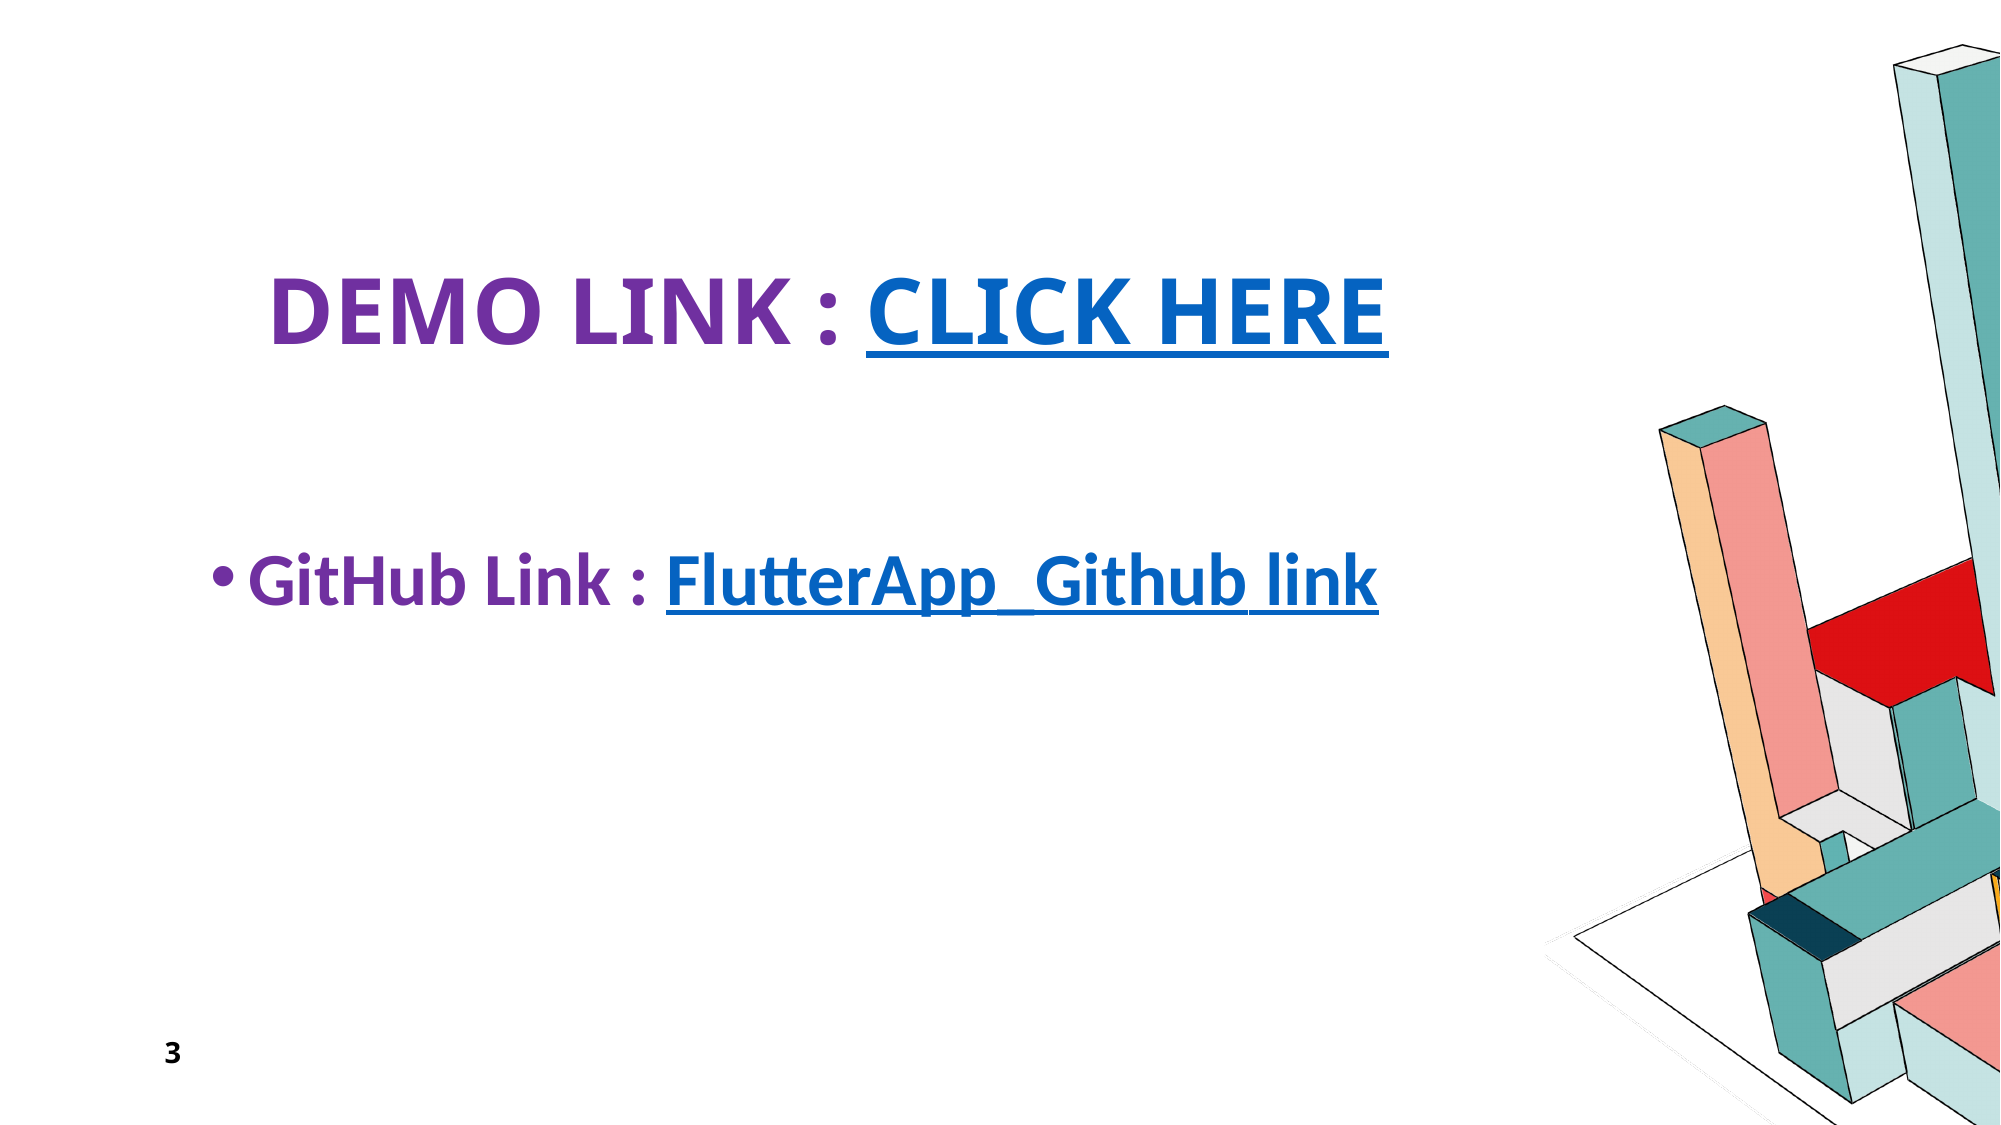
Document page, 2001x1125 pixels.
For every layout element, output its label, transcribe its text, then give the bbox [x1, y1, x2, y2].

title Demo Link : Click here [251, 156, 1613, 375]
picture [1544, 43, 2000, 1125]
slide_number 3 [149, 1024, 588, 1085]
list GitHub Link : FlutterApp_Github link [195, 562, 1669, 1125]
